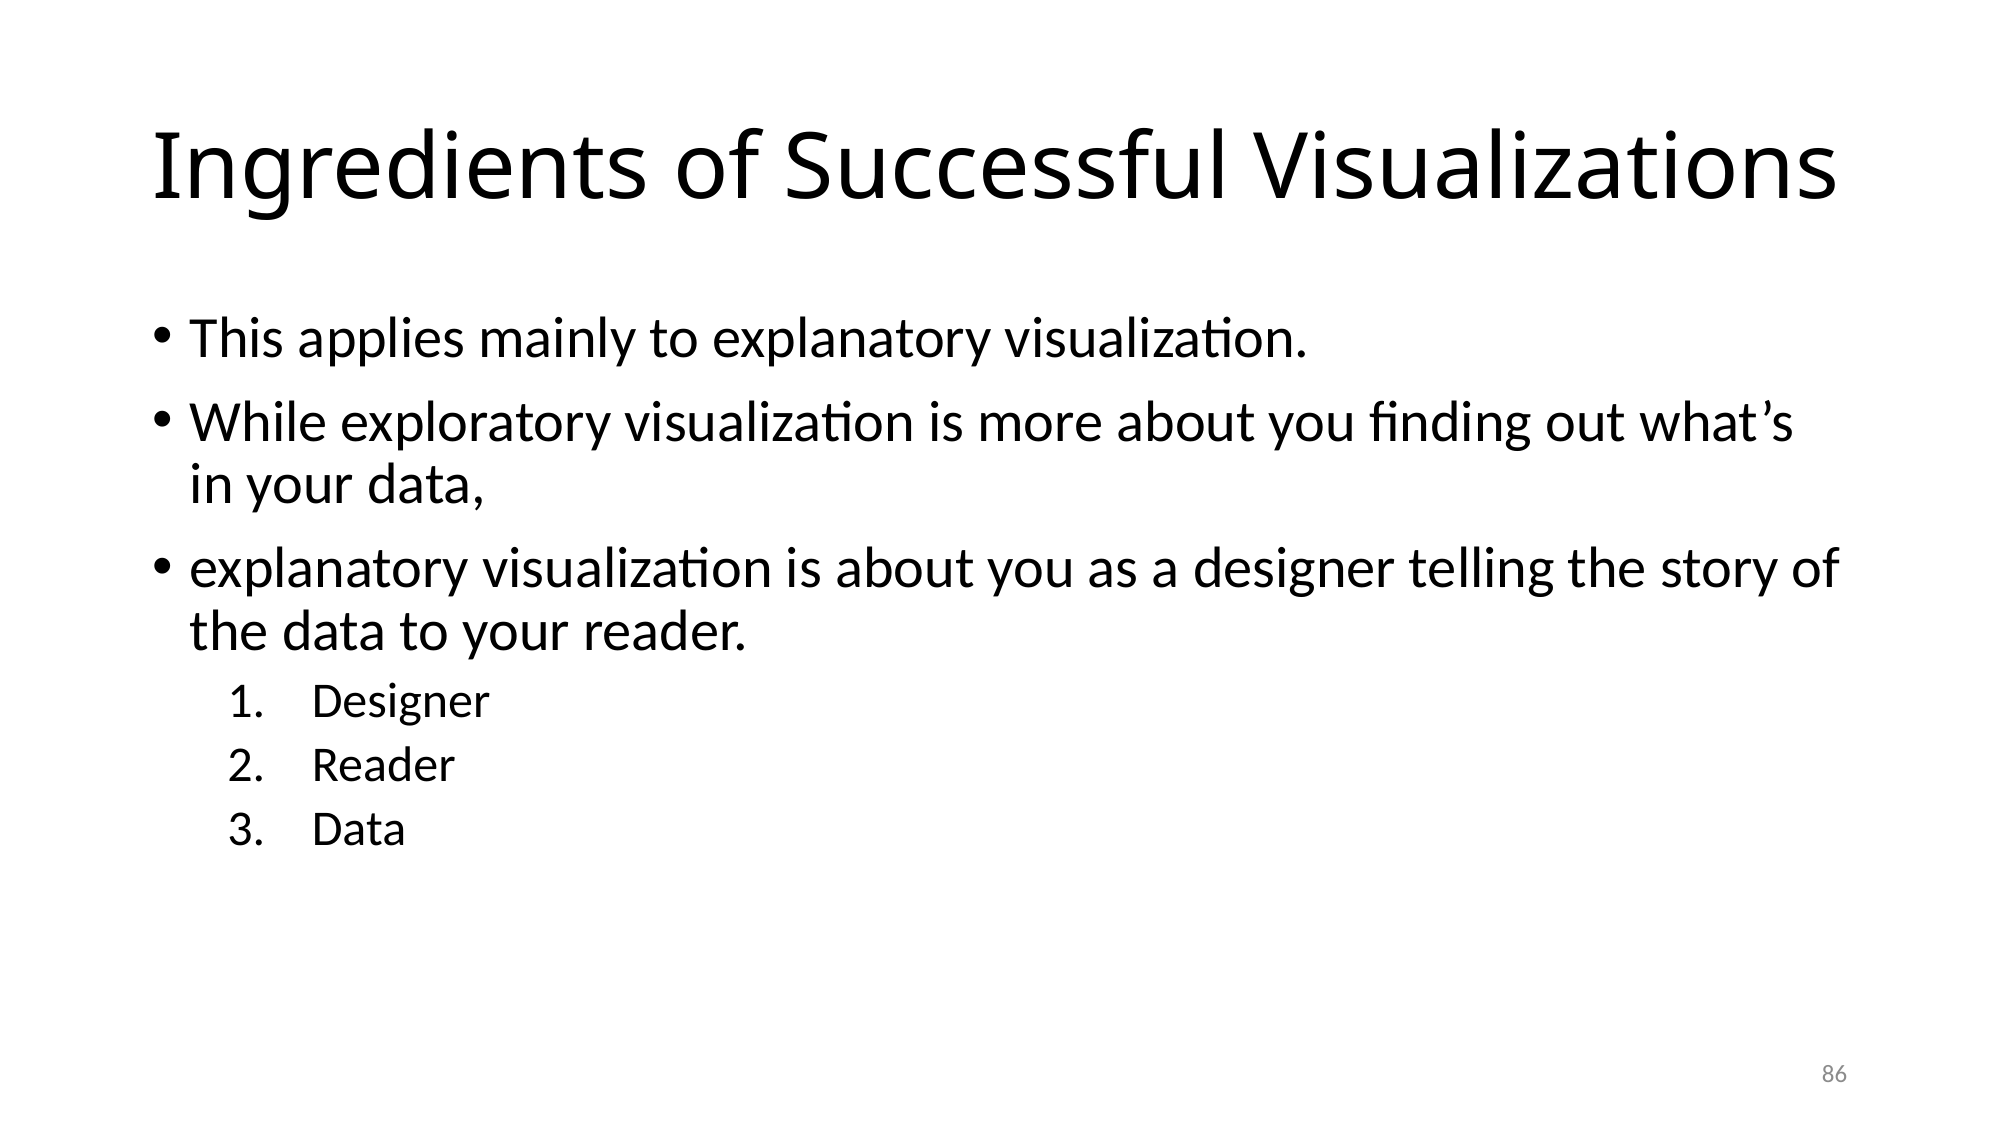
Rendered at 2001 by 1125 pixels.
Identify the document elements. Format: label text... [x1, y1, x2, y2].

slide_number 86 [1412, 1042, 1863, 1103]
list This applies mainly to explanatory visualization. While exploratory visualization is more about you finding out what’s in your data, explanatory visualization is about you as a designer telling the story of the data to your reader. Designer Reader Data [137, 299, 1863, 1014]
title Ingredients of Successful Visualizations [137, 59, 1863, 278]
